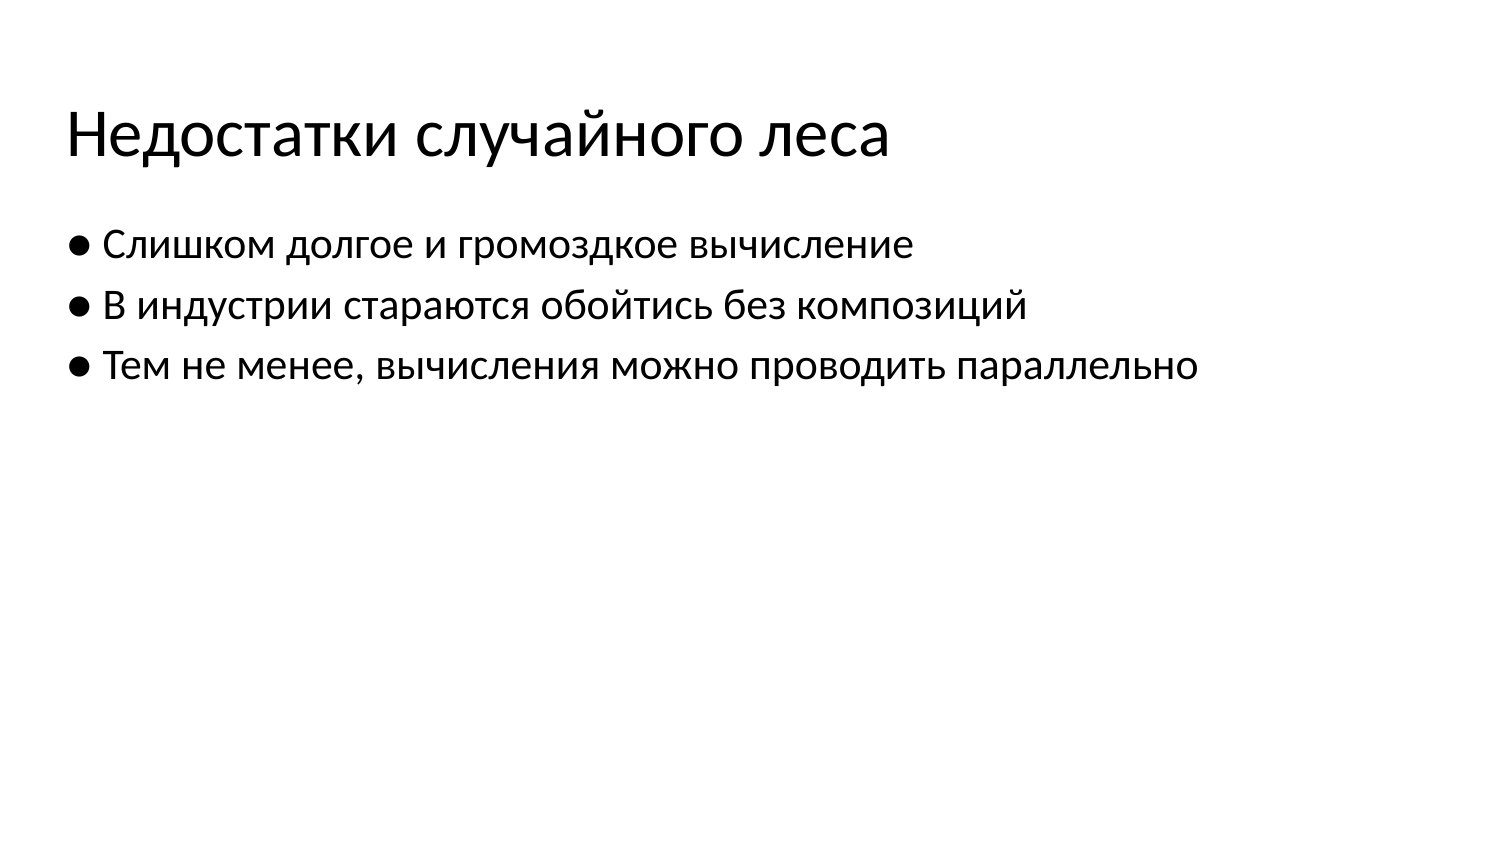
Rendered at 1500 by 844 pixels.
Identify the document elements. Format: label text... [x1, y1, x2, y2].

title Недостатки случайного леса [51, 72, 1449, 174]
list ● Слишком долгое и громоздкое вычисление ● В индустрии стараются обойтись без композиций ● Тем не менее, вычисления можно проводить параллельно [51, 192, 1449, 750]
